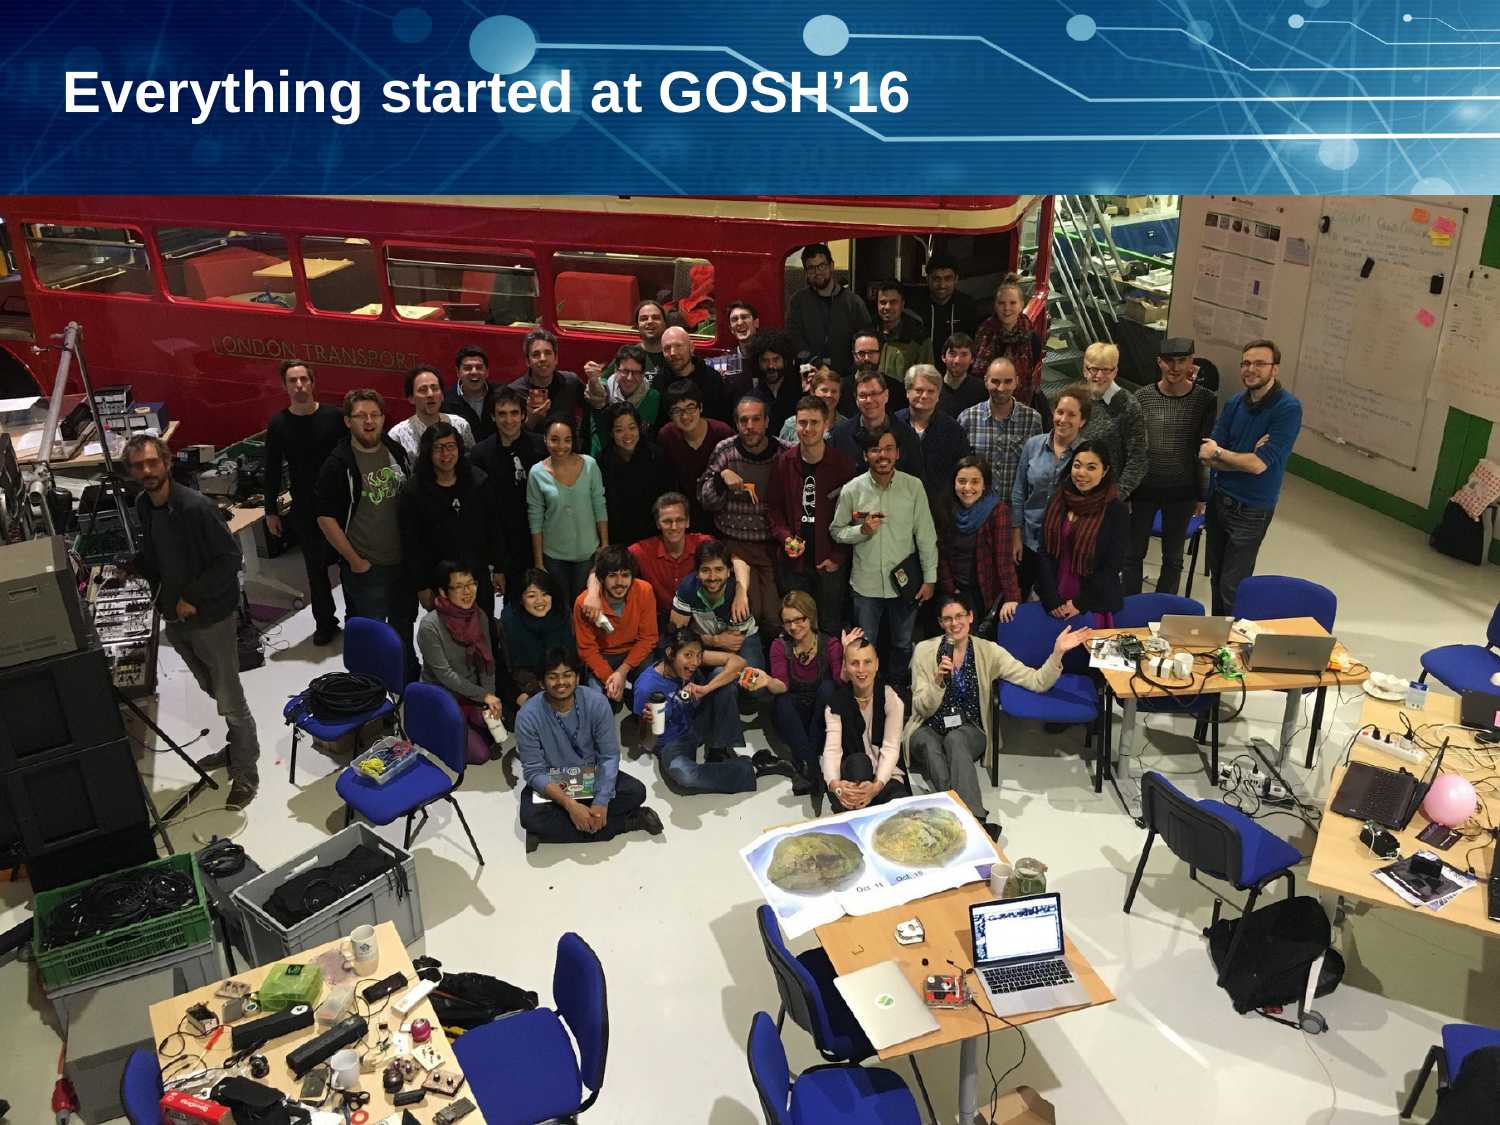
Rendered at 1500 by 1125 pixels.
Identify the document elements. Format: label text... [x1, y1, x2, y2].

picture [0, 0, 1500, 1125]
title Everything started at GOSH’16 [63, 54, 1437, 125]
